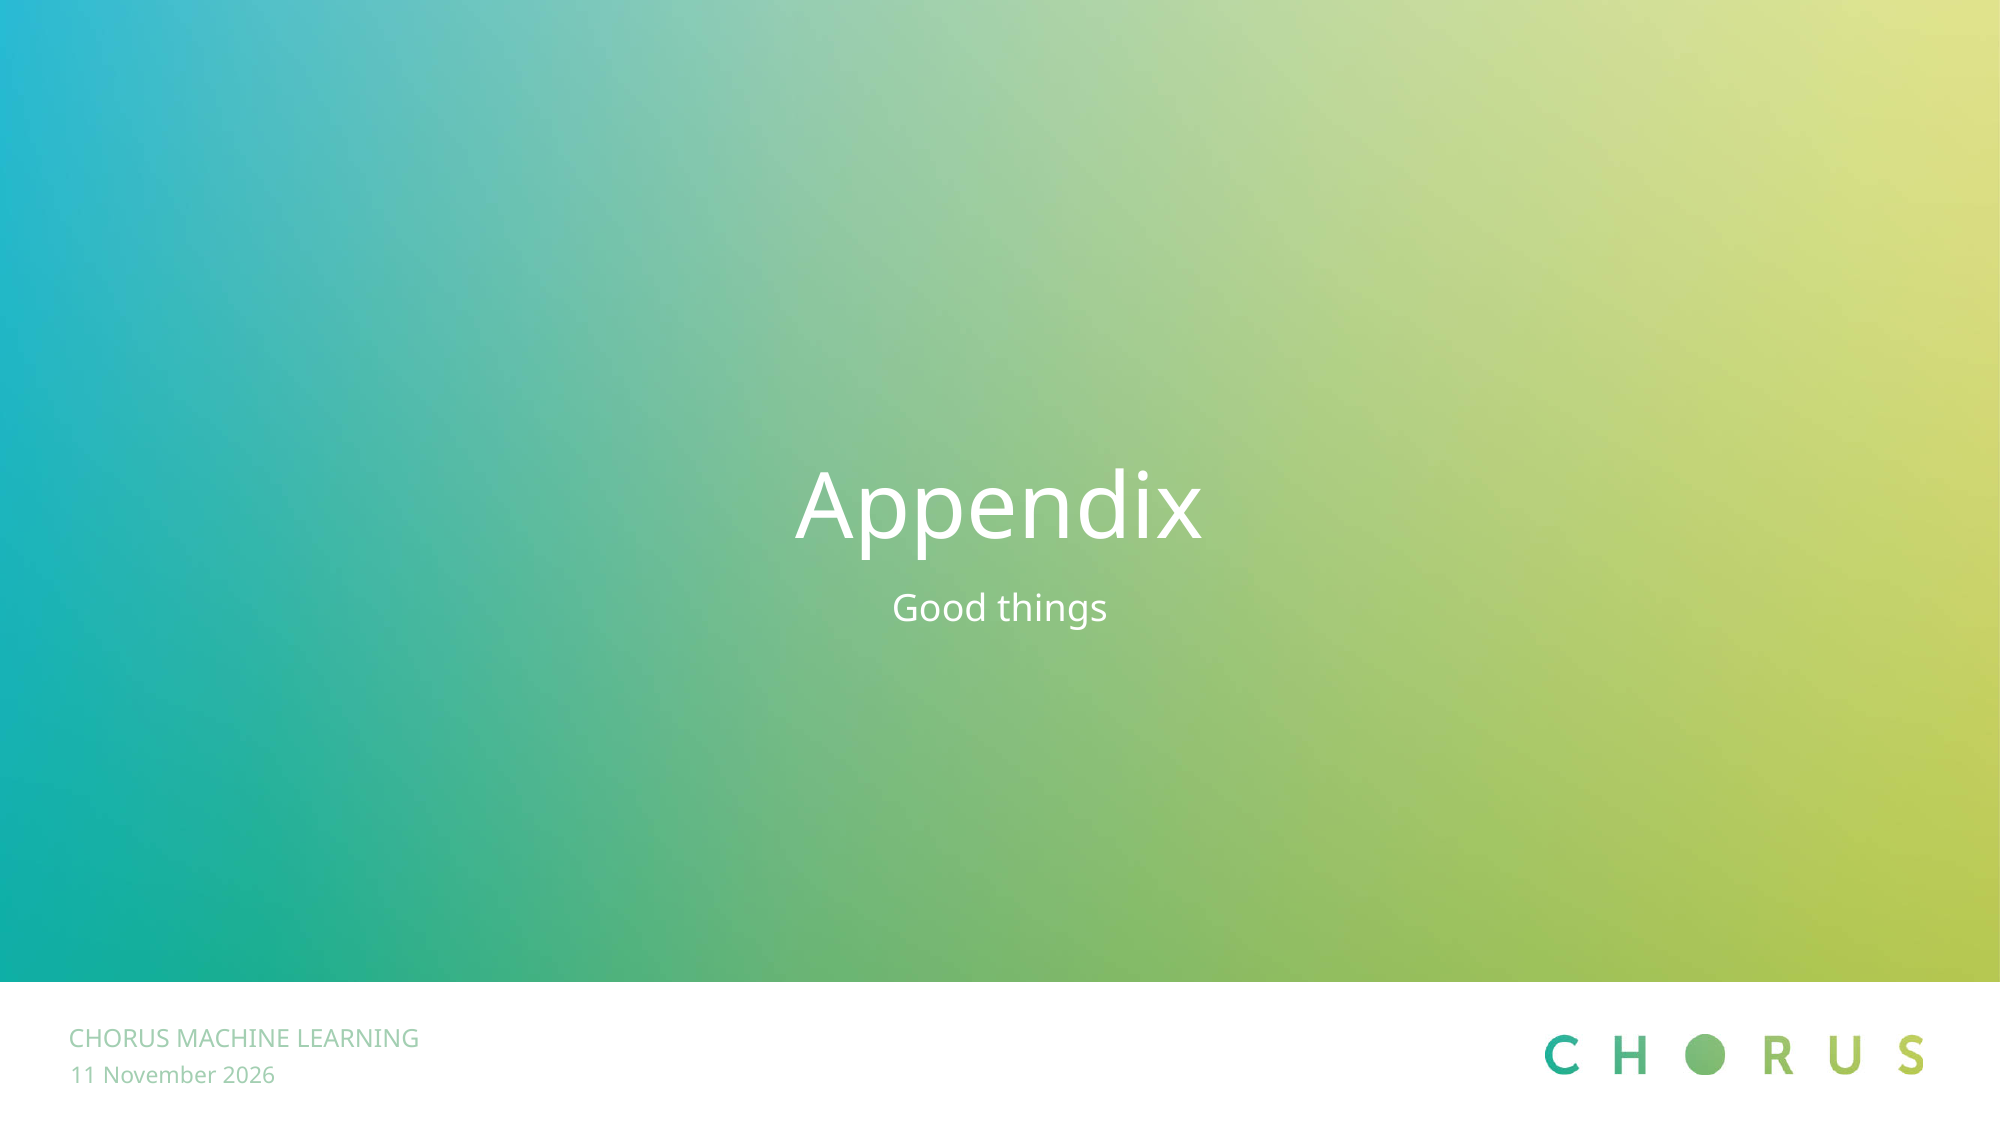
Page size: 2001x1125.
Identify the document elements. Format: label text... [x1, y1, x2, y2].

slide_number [55, 1057, 506, 1096]
picture [1545, 1034, 1923, 1075]
picture [0, 0, 2000, 982]
title Appendix [137, 436, 1863, 581]
list Good things [137, 581, 1863, 948]
footer Chorus machine learning [53, 1021, 729, 1057]
